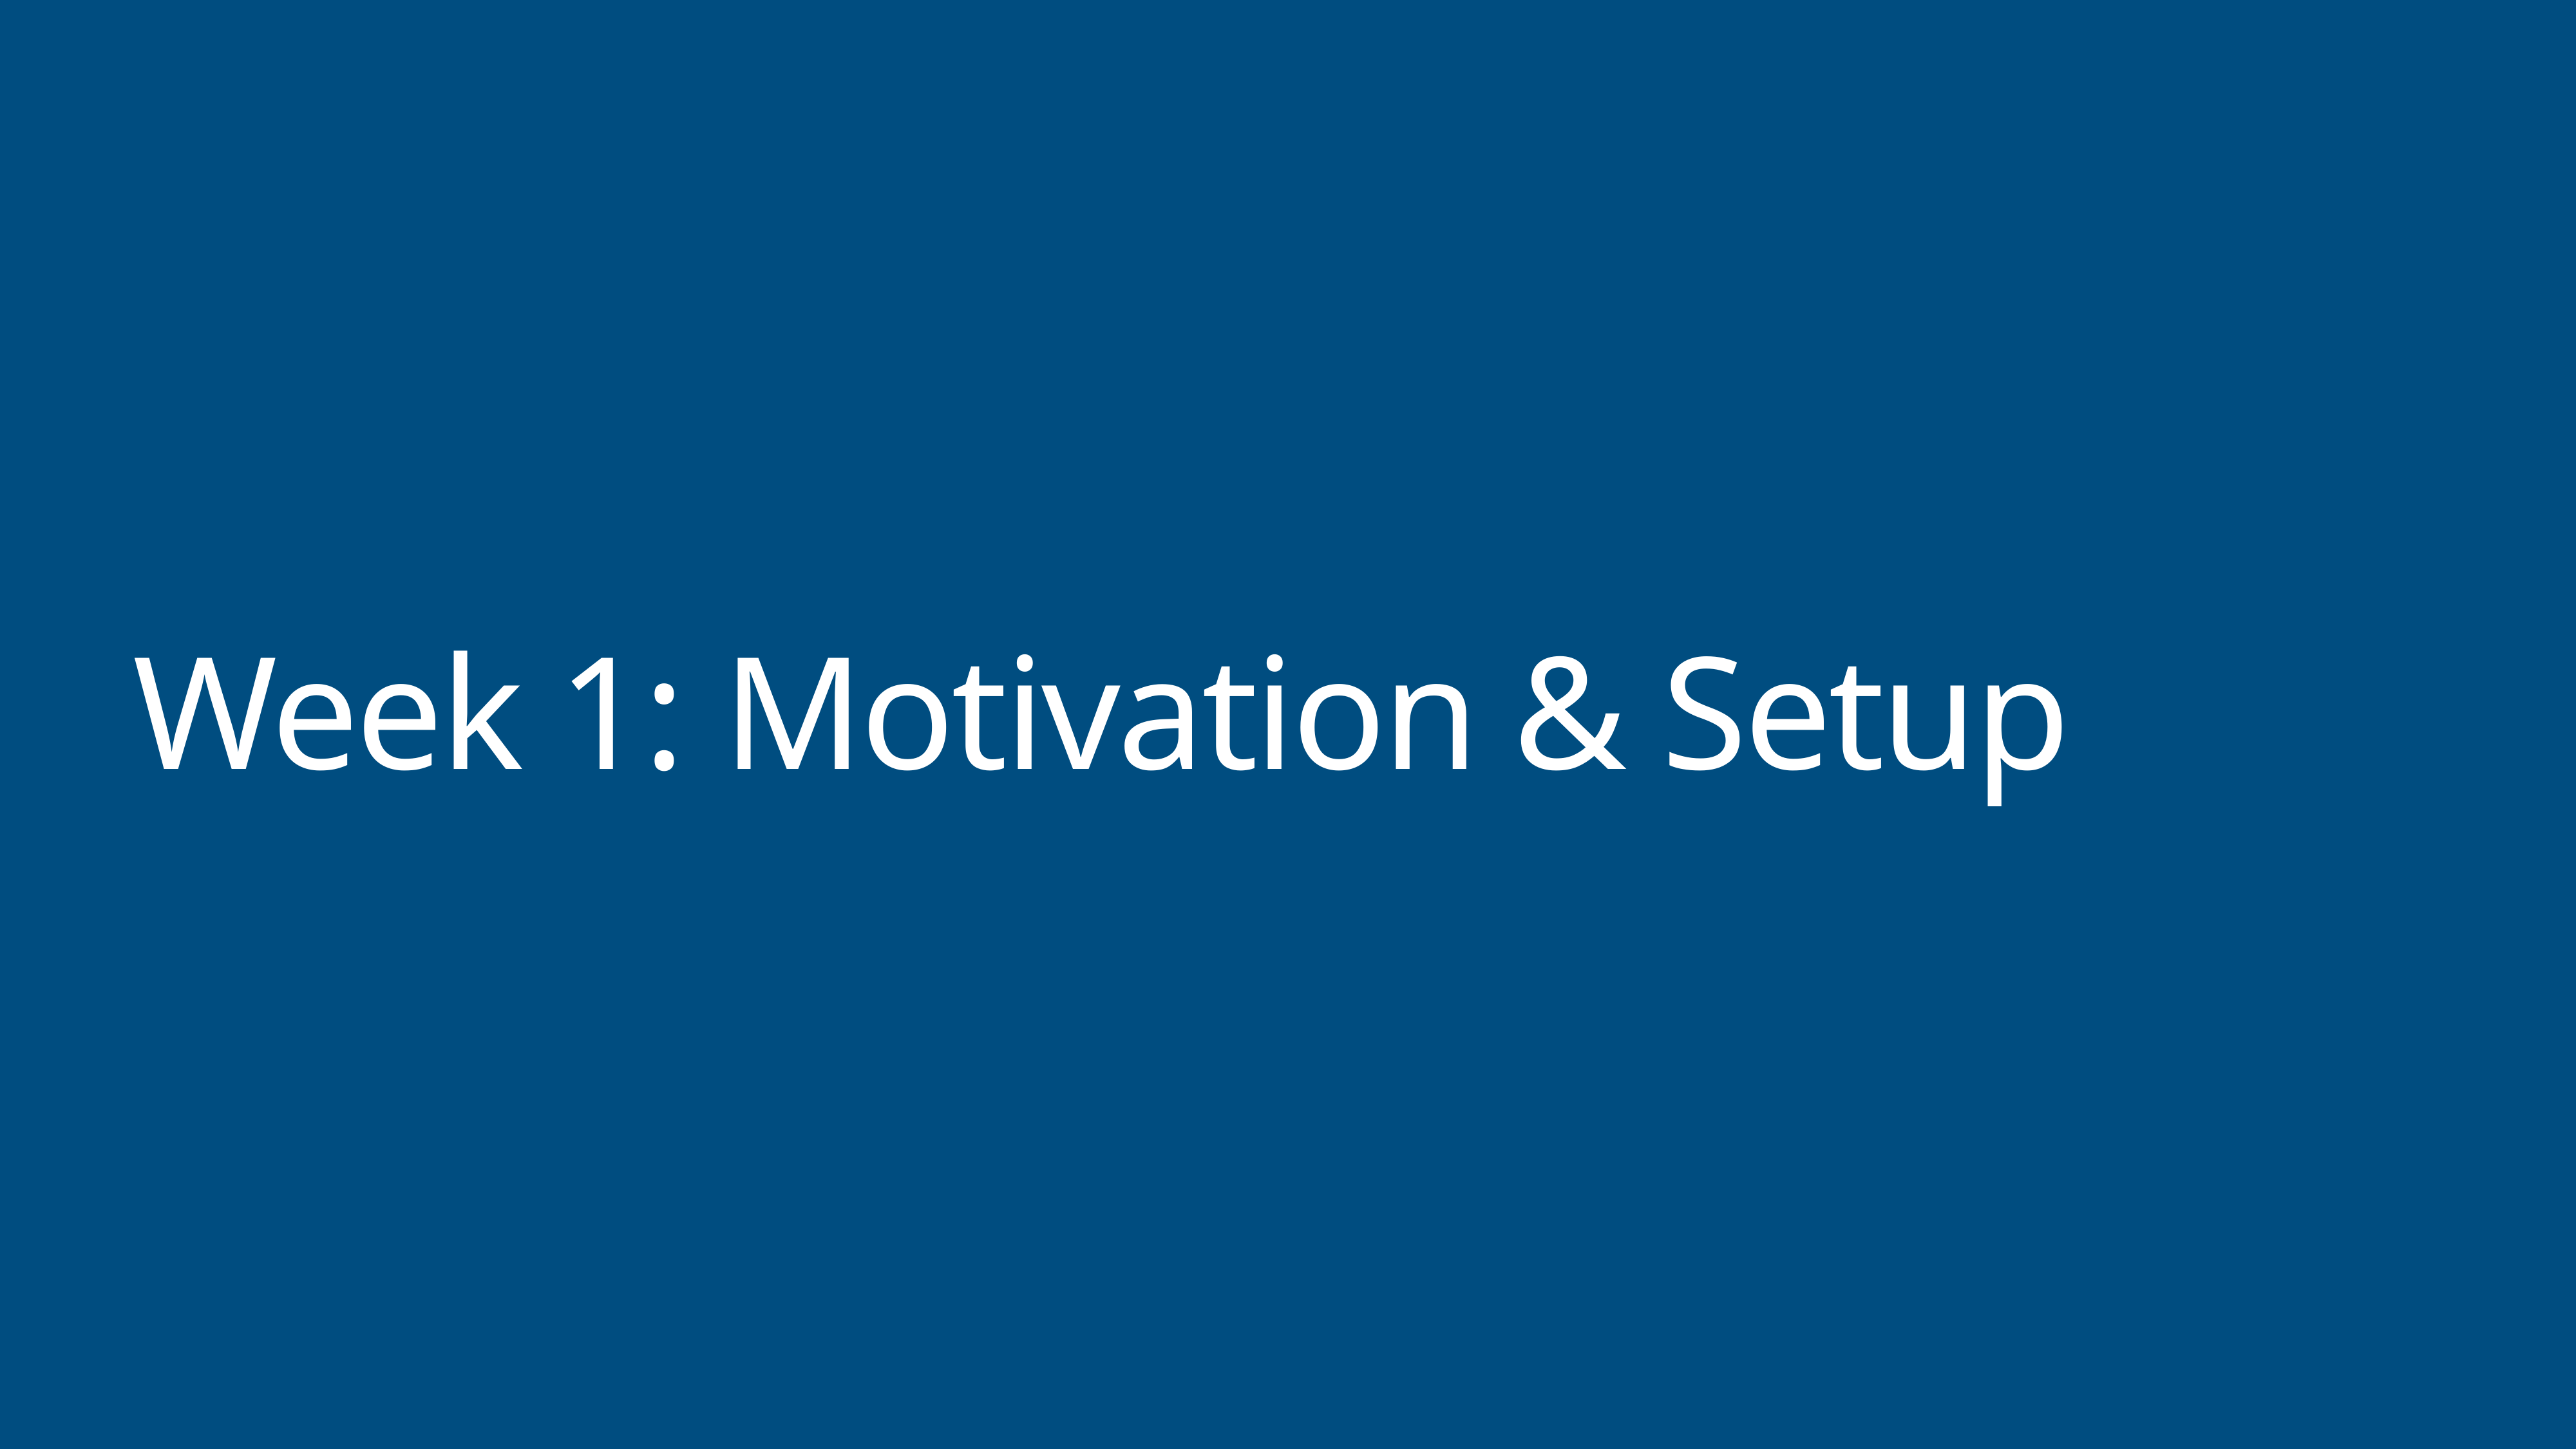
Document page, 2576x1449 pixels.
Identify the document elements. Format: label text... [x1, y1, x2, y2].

title Week 1: Motivation & Setup [127, 478, 2449, 971]
